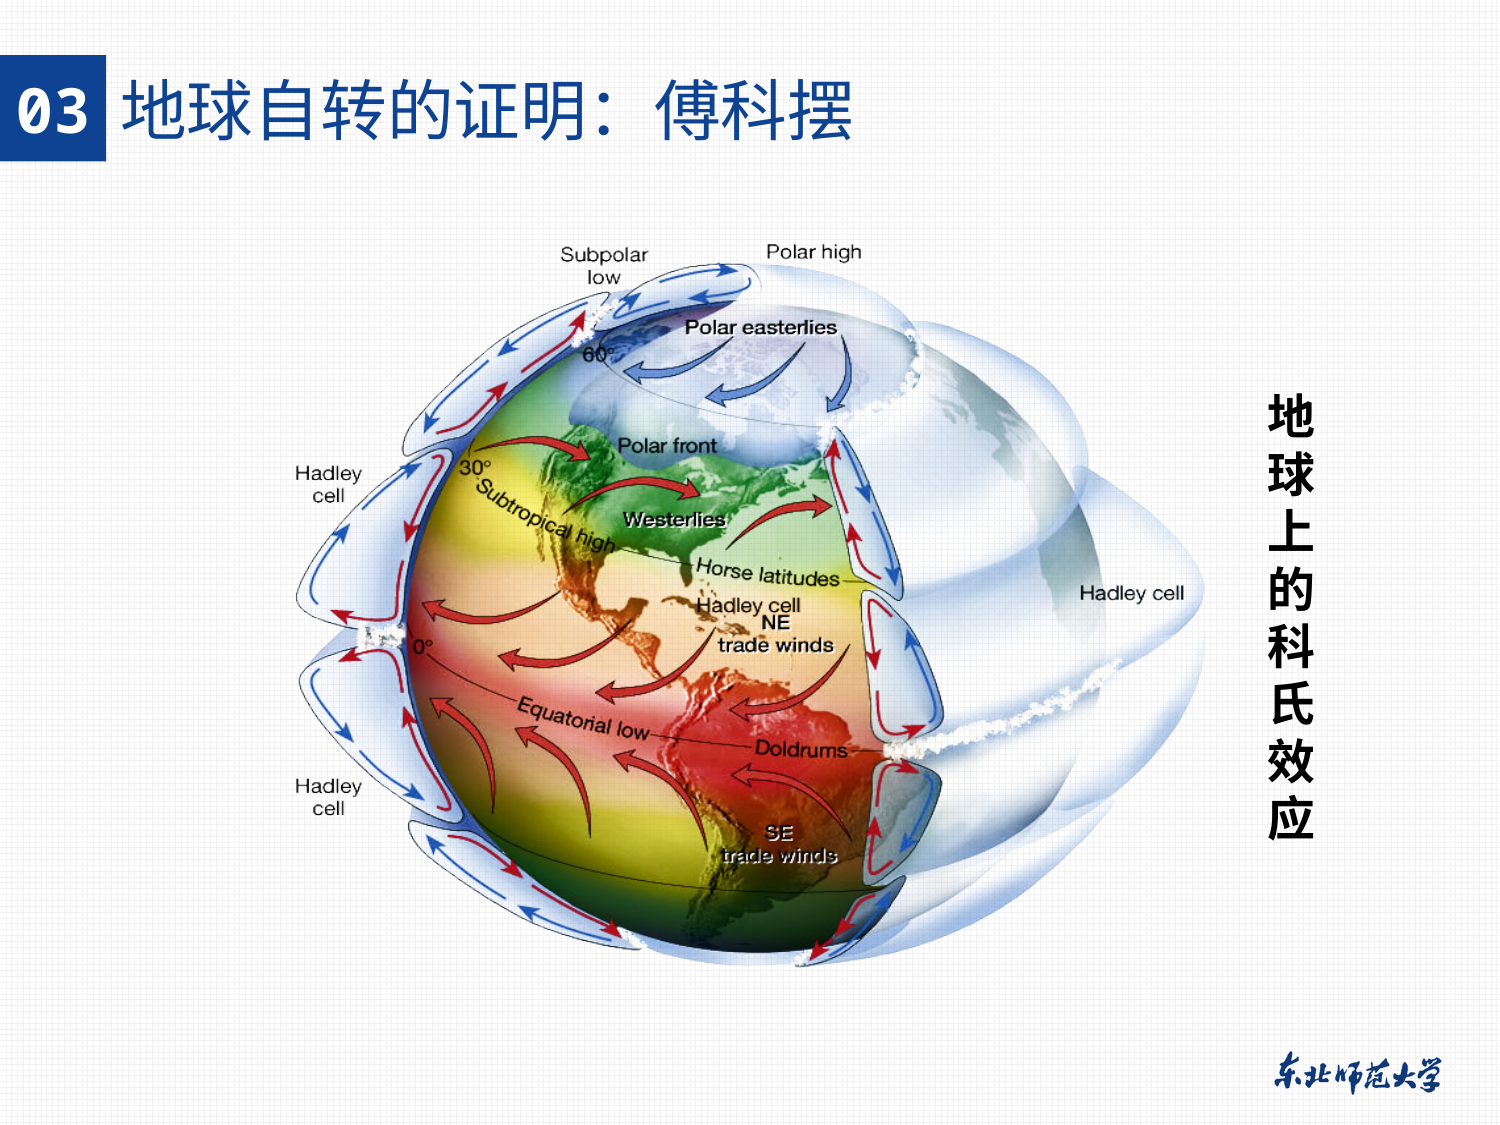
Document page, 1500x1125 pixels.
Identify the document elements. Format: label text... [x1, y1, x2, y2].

picture [279, 238, 1214, 973]
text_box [0, 55, 1275, 162]
text_box 地球上的科氏效应 [1241, 379, 1342, 854]
